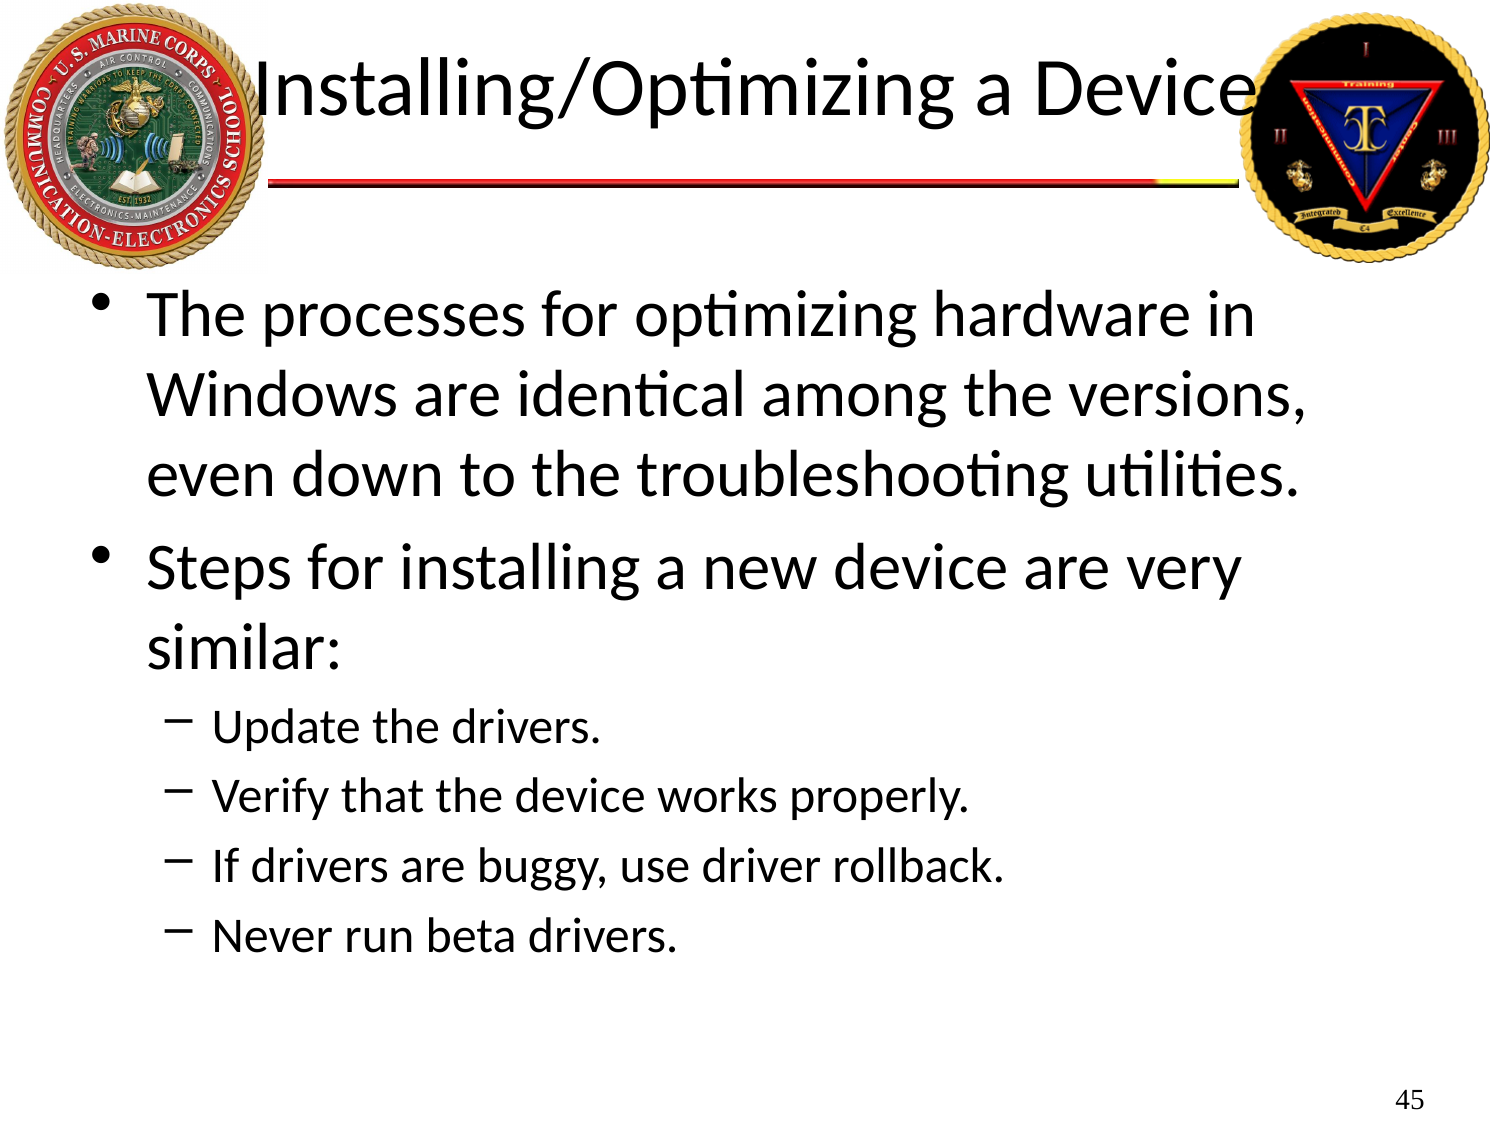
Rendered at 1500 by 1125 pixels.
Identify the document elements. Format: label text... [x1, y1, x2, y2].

picture [0, 0, 268, 274]
picture [1239, 12, 1490, 263]
list The processes for optimizing hardware in Windows are identical among the versions, even down to the troubleshooting utilities. Steps for installing a new device are very similar: Update the drivers. Verify that the device works properly. If drivers are buggy, use driver rollback. Never run beta drivers. [75, 262, 1425, 1005]
title Installing/Optimizing a Device [174, 24, 1338, 191]
